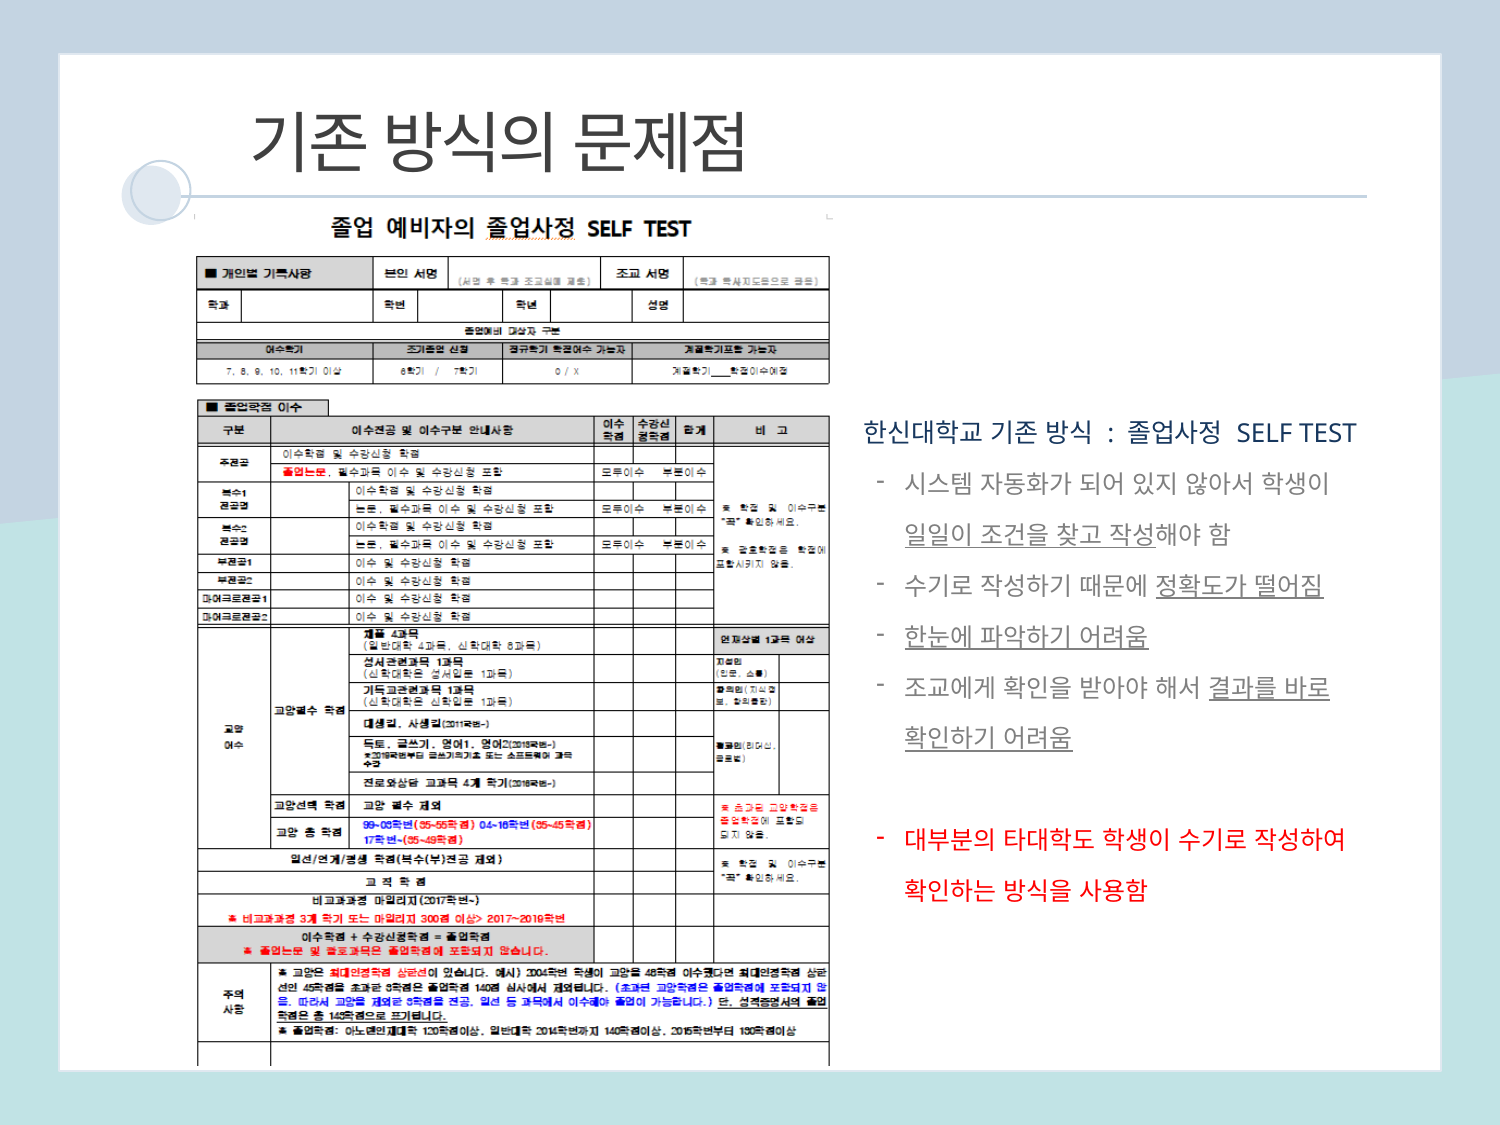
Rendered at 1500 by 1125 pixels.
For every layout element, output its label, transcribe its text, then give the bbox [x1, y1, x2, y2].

text_box 한신대학교 기존 방식 : 졸업사정 SELF TEST 시스템 자동화가 되어 있지 않아서 학생이 일일이 조건을 찾고 작성해야 함 수기로 작성하기 때문에 정확도가 떨어짐 한눈에 파악하기 어려움 조교에게 확인을 받아야 해서 결과를 바로 확인하기 어려움 대부분의 타대학도 학생이 수기로 작성하여 확인하는 방식을 사용함 [837, 387, 1388, 913]
picture [194, 214, 833, 1066]
text_box 기존 방식의 문제점 [235, 93, 767, 189]
